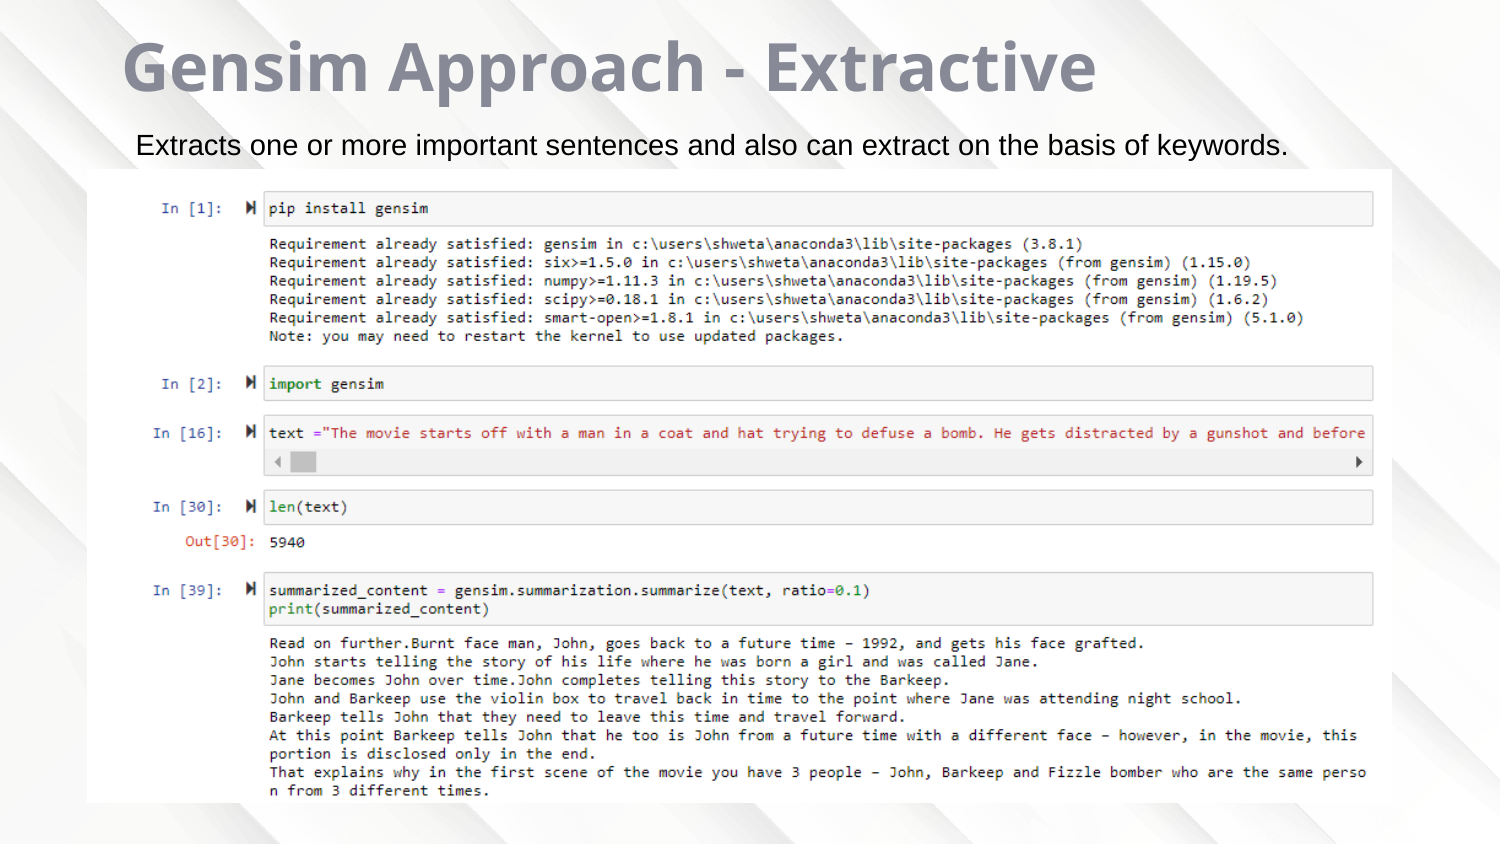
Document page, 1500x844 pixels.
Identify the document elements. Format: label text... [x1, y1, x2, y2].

title Gensim Approach - Extractive [120, 41, 1500, 107]
text_box Extracts one or more important sentences and also can extract on the basis of keywords. [120, 119, 1392, 169]
picture [0, 0, 1500, 844]
